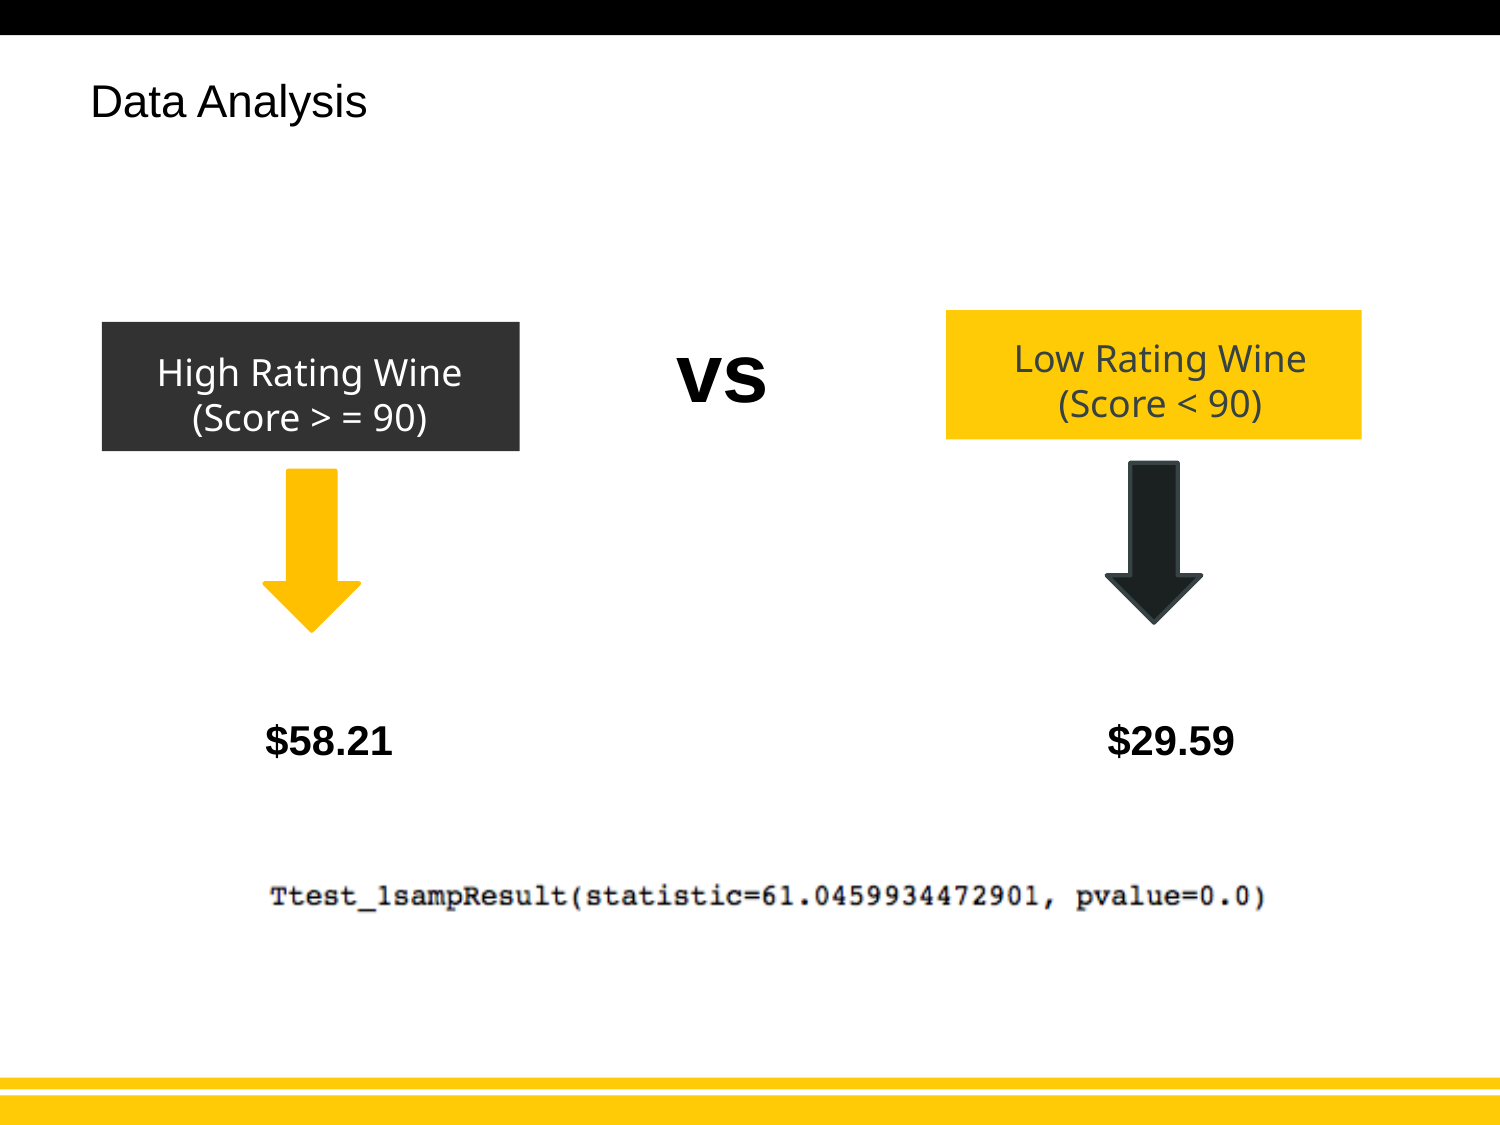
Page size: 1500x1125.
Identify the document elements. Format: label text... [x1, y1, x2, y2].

text_box [101, 321, 520, 452]
text_box $29.59 [1092, 706, 1310, 772]
text_box [946, 310, 1362, 327]
text_box [262, 468, 362, 633]
text_box vs [661, 311, 991, 427]
text_box $58.21 [250, 706, 468, 772]
text_box High Rating Wine (Score > = 90) [113, 341, 507, 435]
title Data Analysis [75, 46, 1425, 153]
text_box Low Rating Wine (Score < 90) [991, 327, 1375, 389]
text_box [946, 389, 1362, 440]
text_box [507, 408, 517, 428]
text_box [1104, 460, 1204, 625]
picture [264, 863, 1296, 933]
